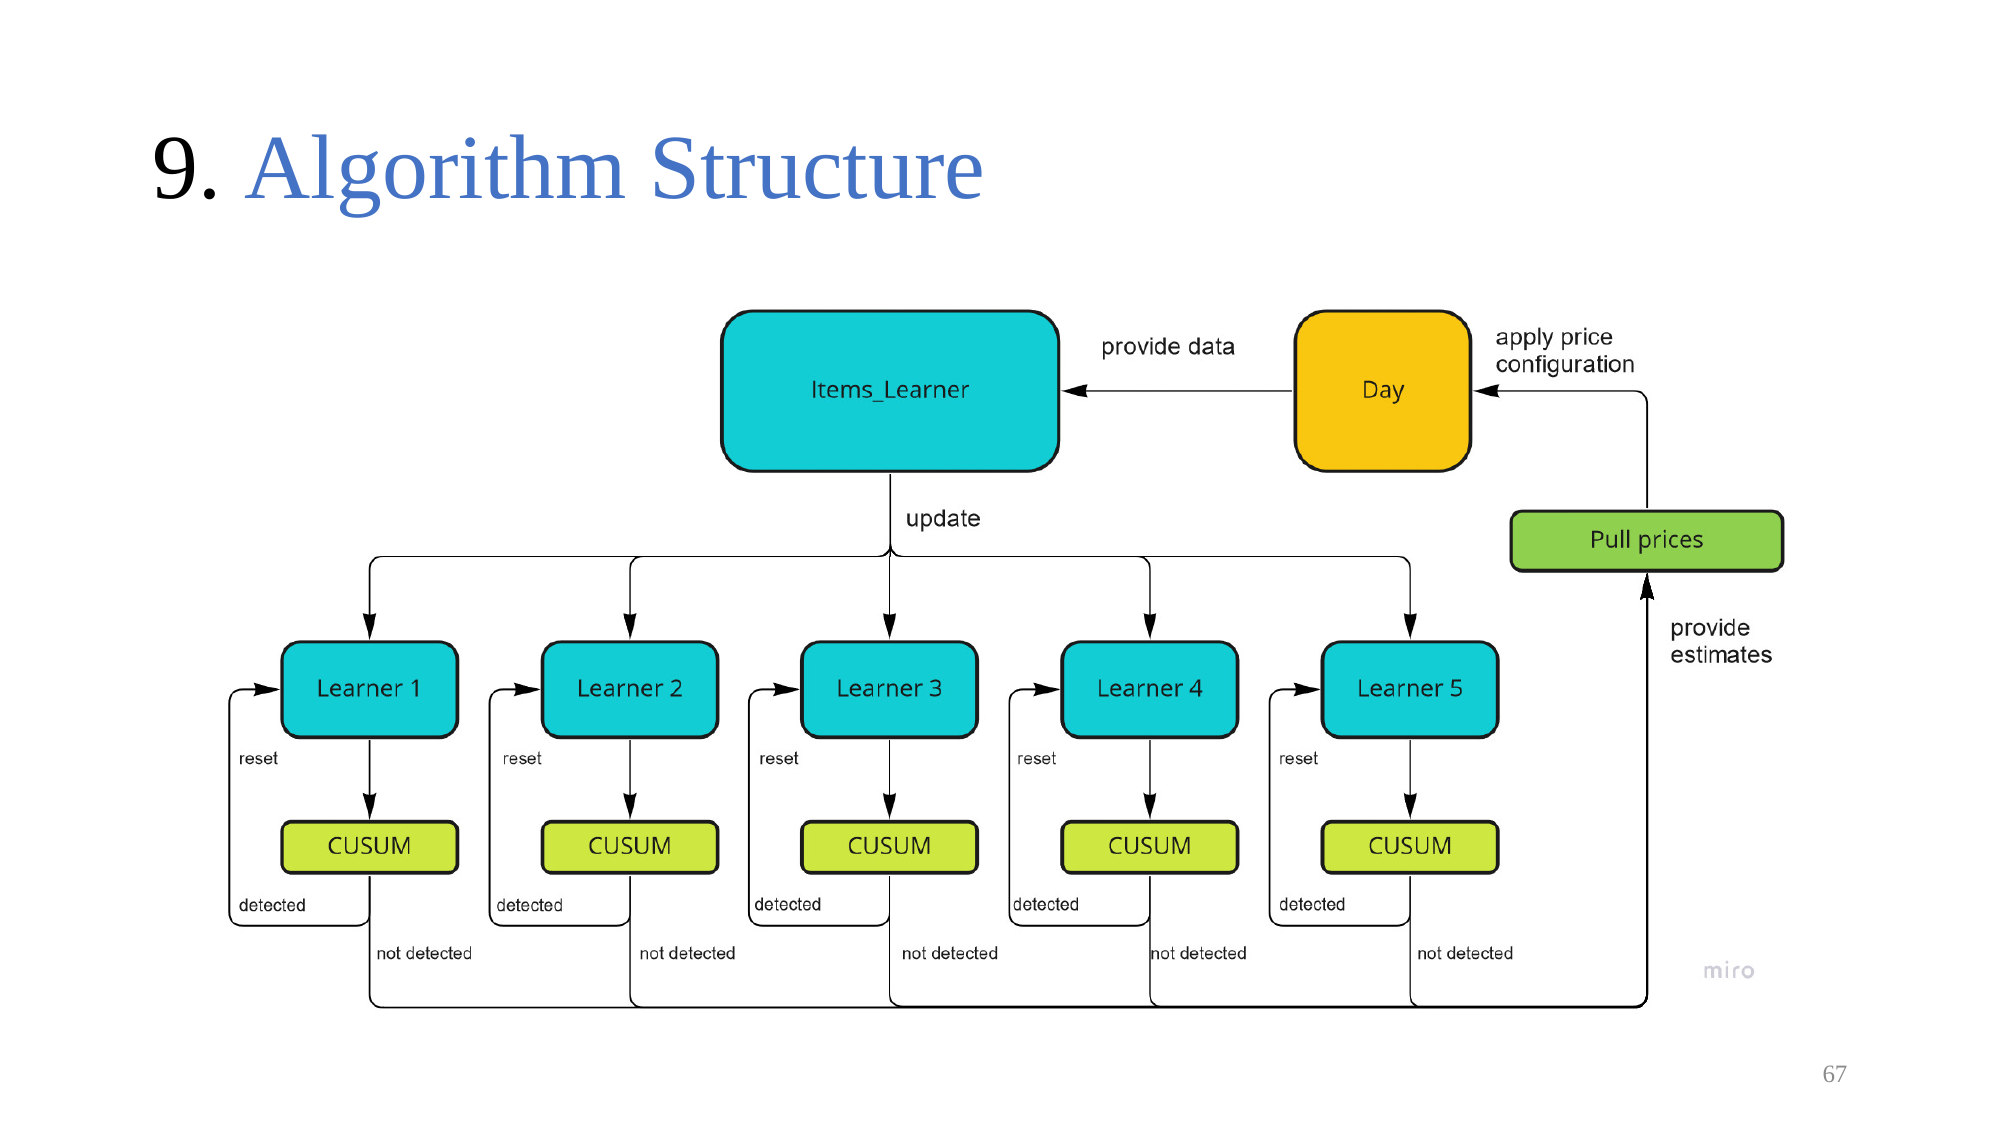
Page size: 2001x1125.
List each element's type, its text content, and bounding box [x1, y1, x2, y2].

title 9. Algorithm Structure [137, 59, 1863, 278]
slide_number 67 [1412, 1042, 1863, 1103]
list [210, 299, 1790, 1014]
